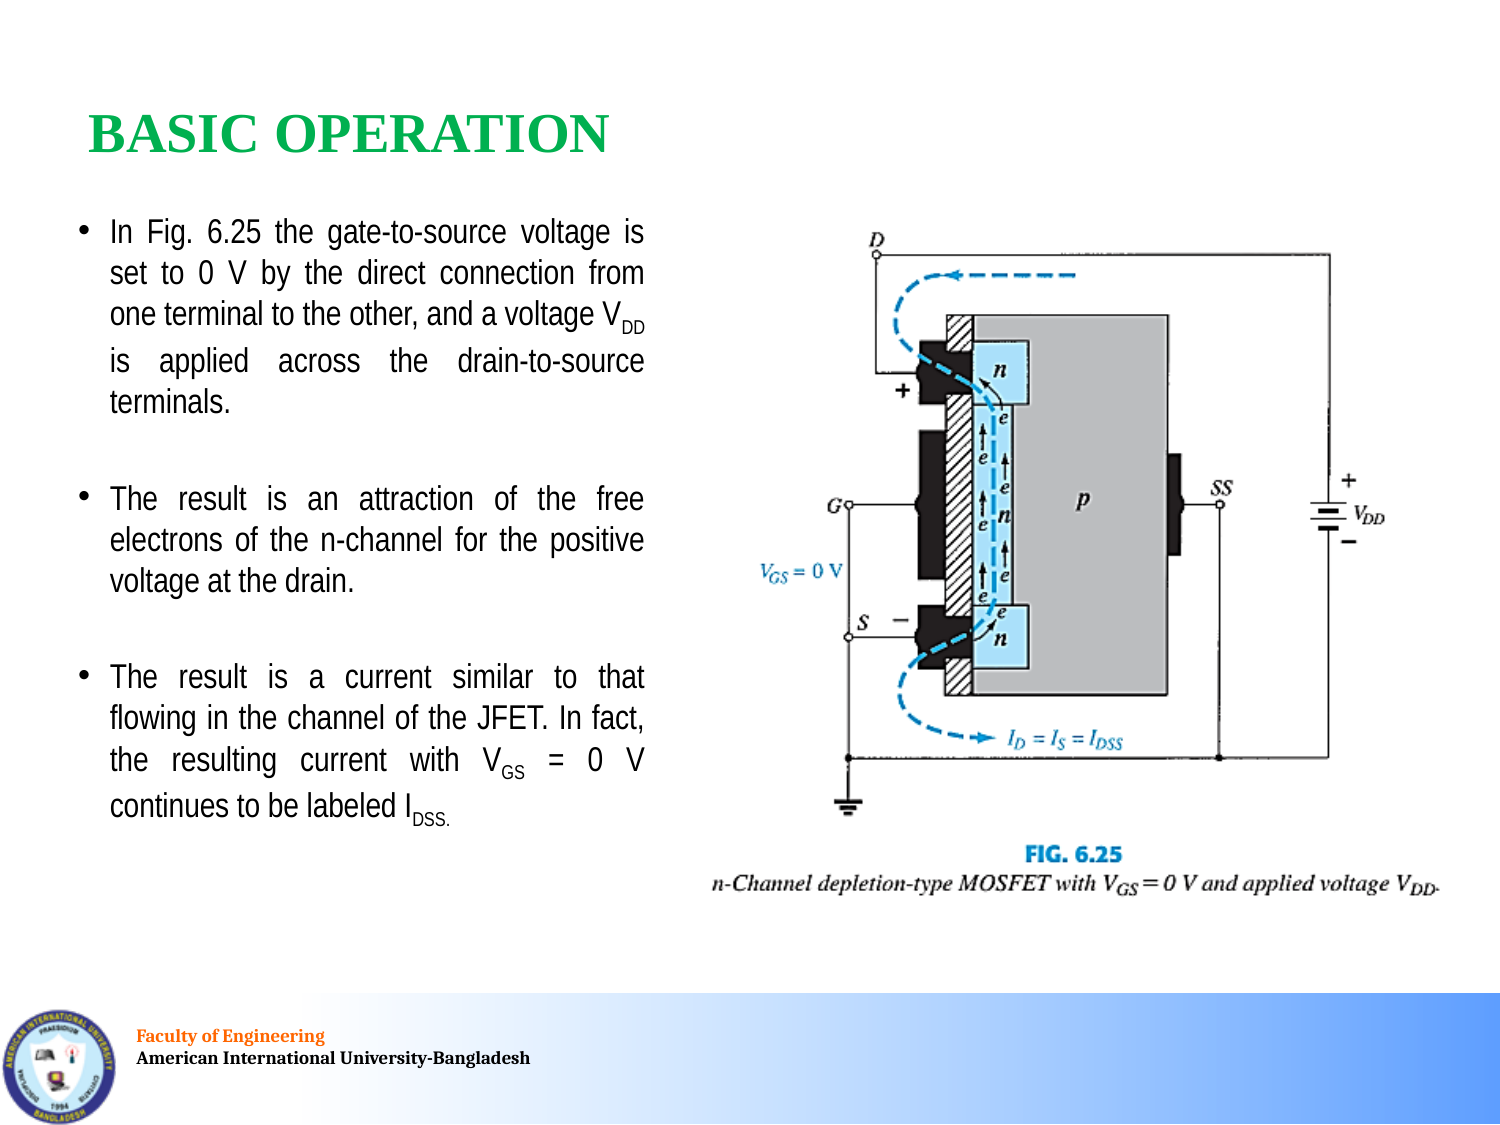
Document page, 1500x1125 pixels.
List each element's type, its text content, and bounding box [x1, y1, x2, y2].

title BASIC OPERATION [63, 90, 1282, 156]
picture [0, 1007, 119, 1125]
list In Fig. 6.25 the gate-to-source voltage is set to 0 V by the direct connection from one terminal to the other, and a voltage VDD is applied across the drain-to-source terminals. The result is an attraction of the free electrons of the n-channel for the positive voltage at the drain. The result is a current similar to that flowing in the channel of the JFET. In fact, the resulting current with VGS = 0 V continues to be labeled IDSS. [63, 201, 661, 872]
picture [702, 223, 1443, 902]
